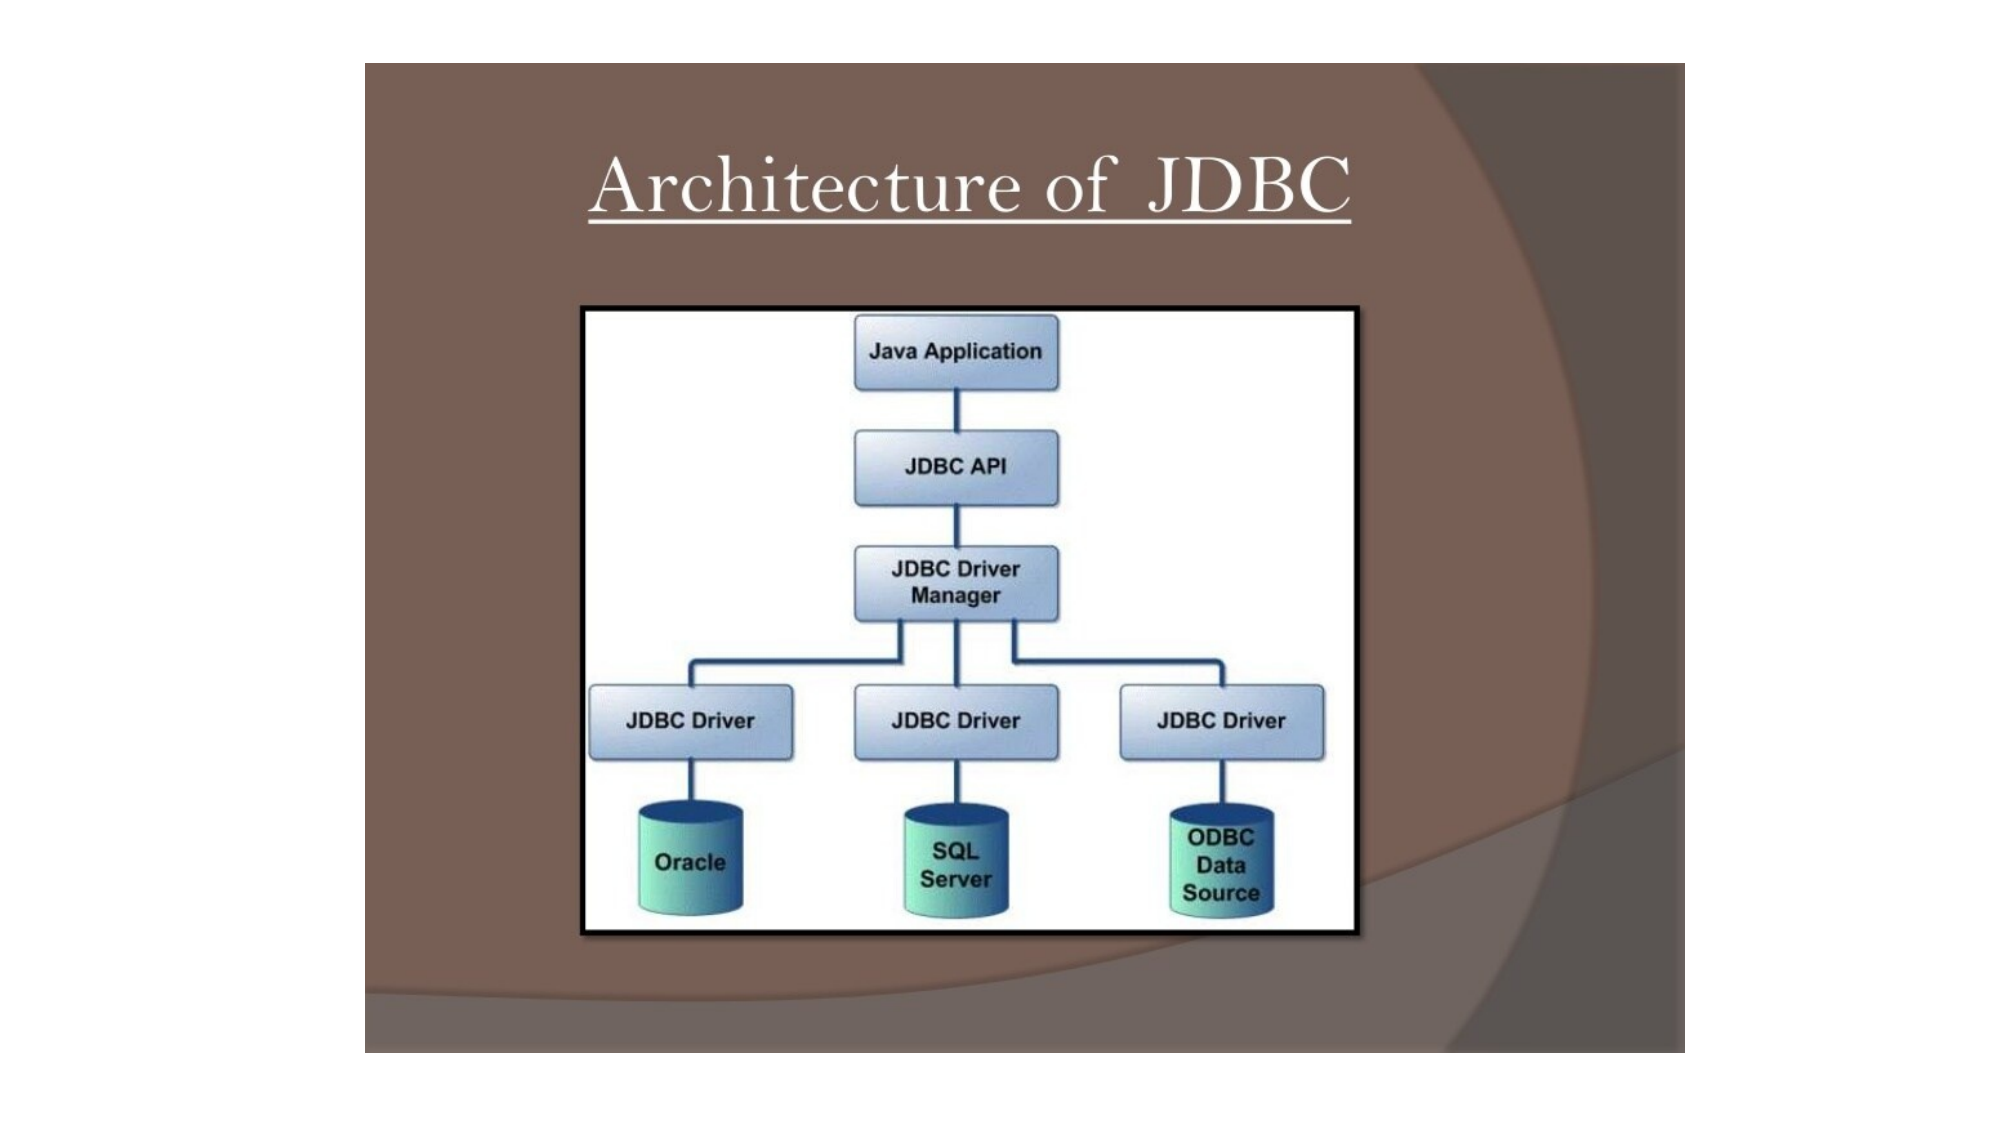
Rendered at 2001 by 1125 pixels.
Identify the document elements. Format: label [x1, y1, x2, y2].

picture [365, 63, 1685, 1053]
